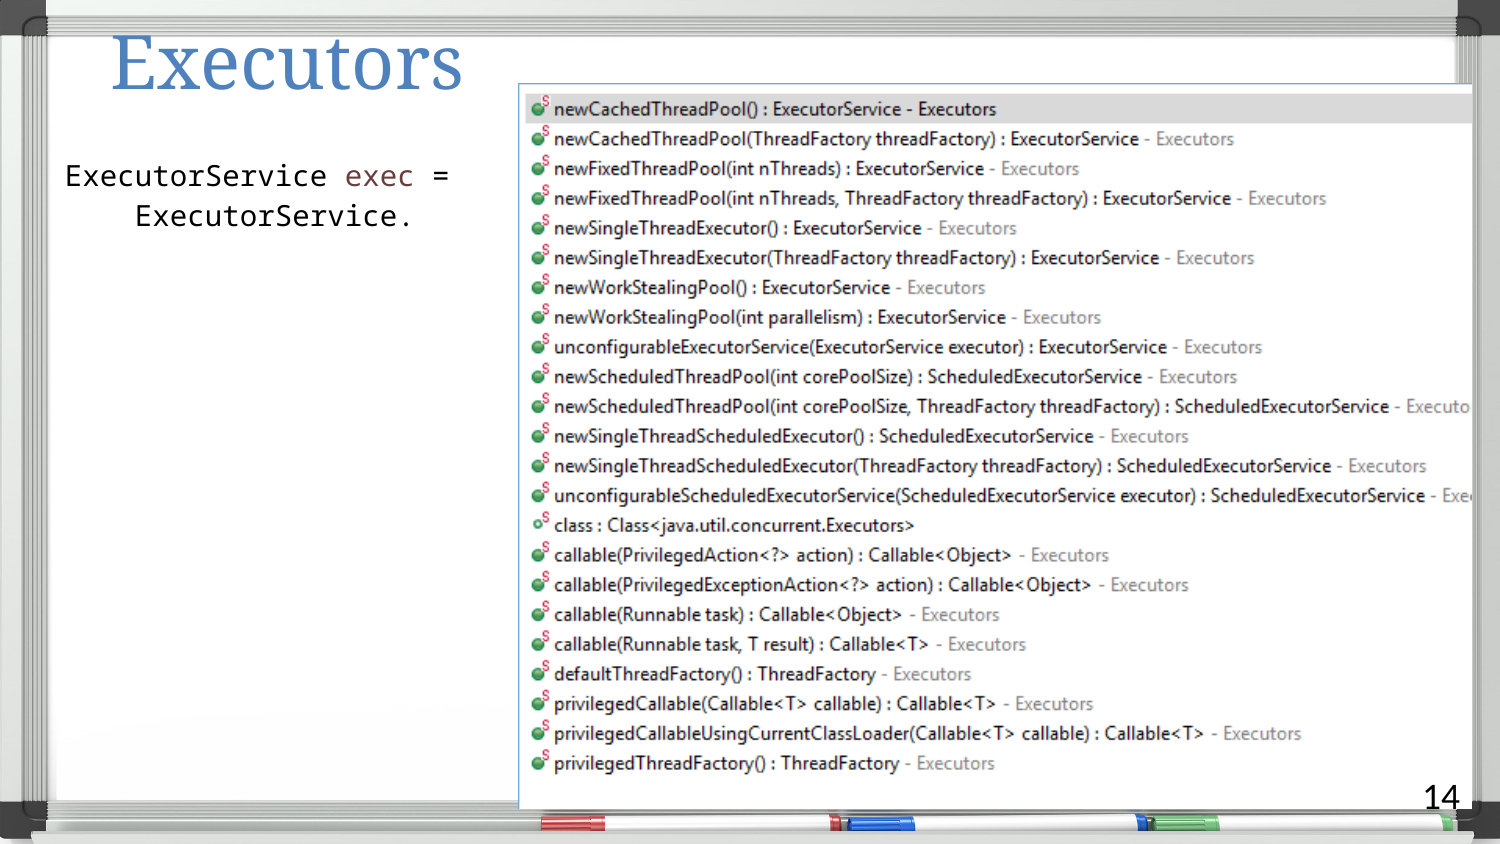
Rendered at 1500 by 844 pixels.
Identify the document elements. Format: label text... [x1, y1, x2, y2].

text_box ExecutorService exec = ExecutorService. [50, 109, 513, 240]
picture [0, 0, 1500, 844]
title Executors [12, 9, 563, 110]
